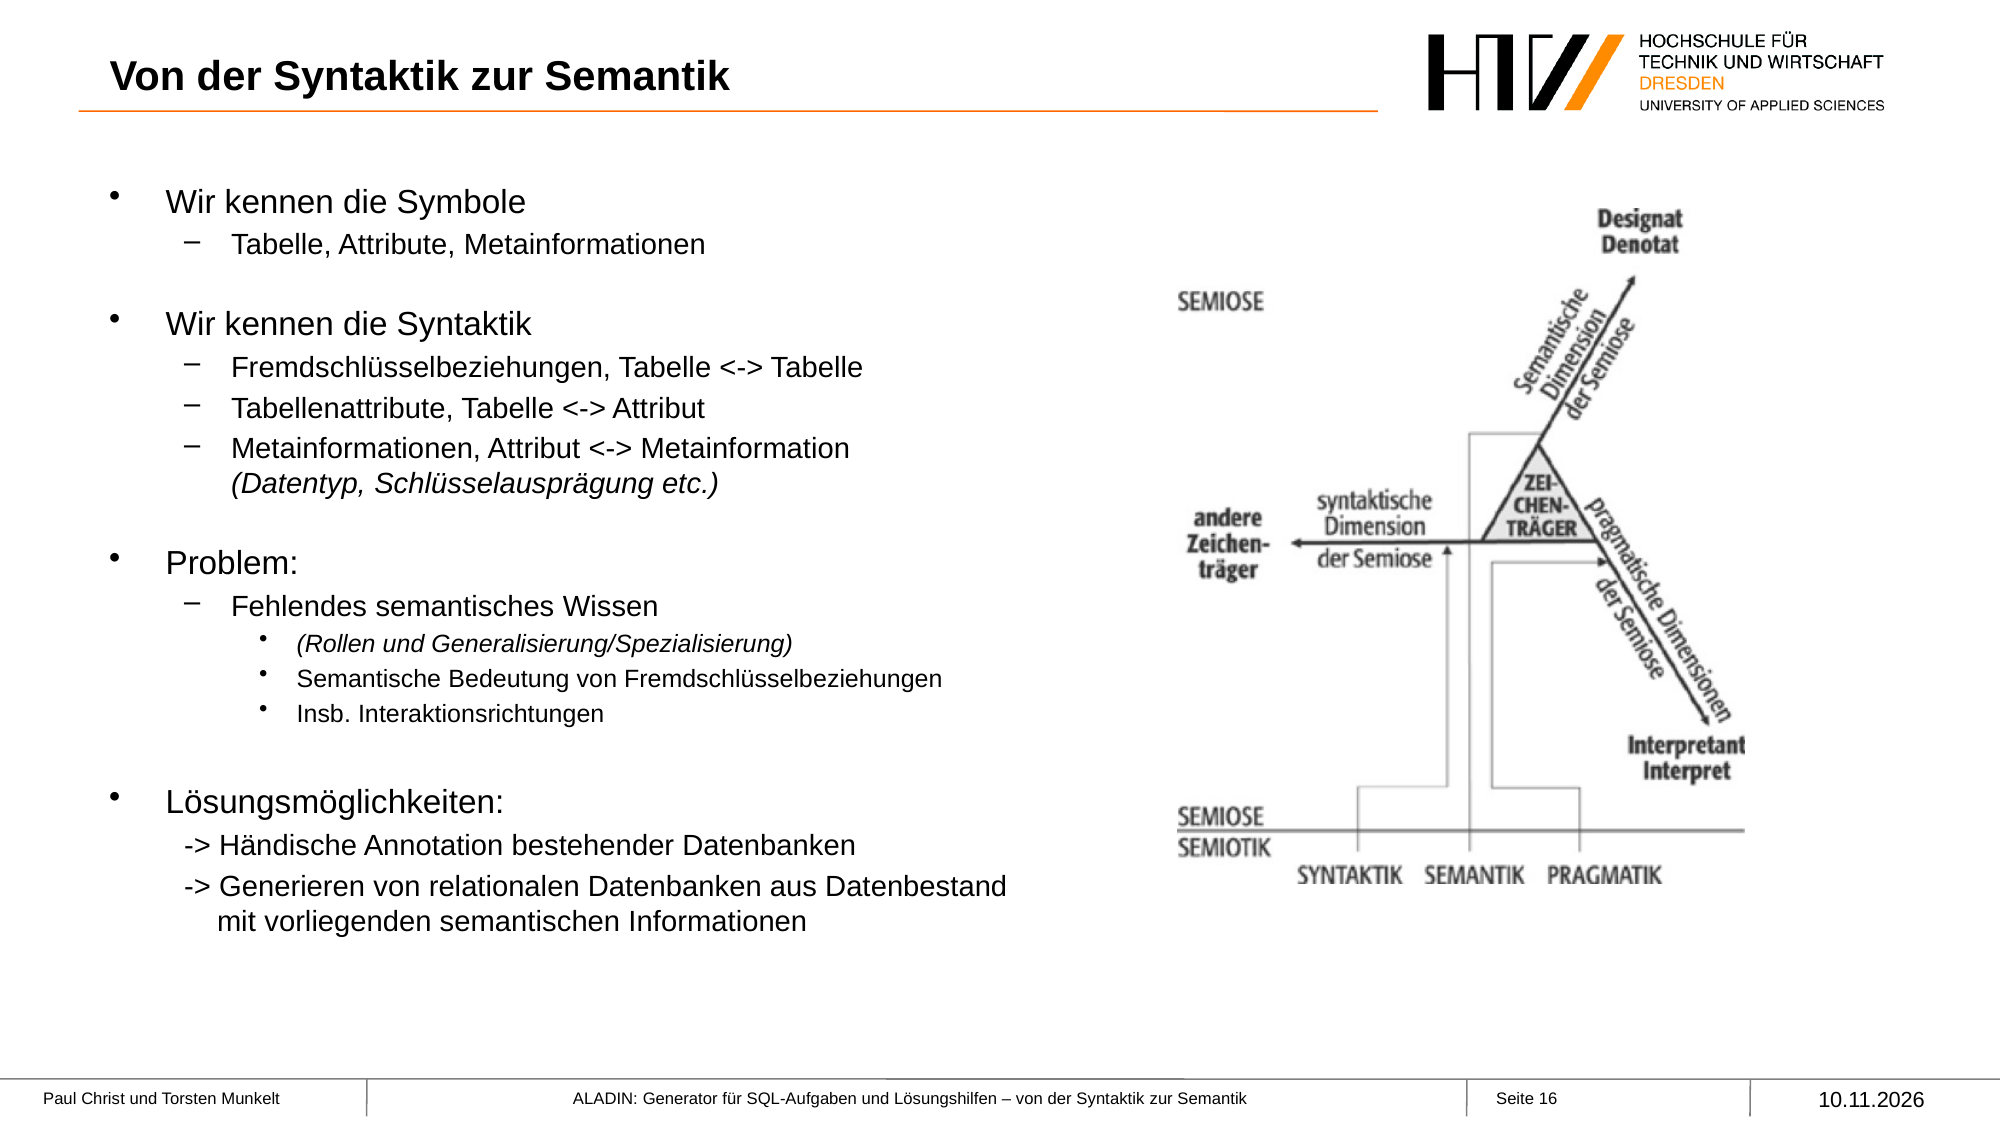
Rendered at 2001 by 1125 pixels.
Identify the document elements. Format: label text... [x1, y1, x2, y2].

picture [1425, 31, 1887, 111]
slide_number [1803, 1080, 1981, 1116]
title Von der Syntaktik zur Semantik [94, 29, 1386, 117]
picture [1176, 207, 1745, 884]
list Wir kennen die Symbole Tabelle, Attribute, Metainformationen Wir kennen die Syntaktik Fremdschlüsselbeziehungen, Tabelle <-> Tabelle Tabellenattribute, Tabelle <-> Attribut Metainformationen, Attribut <-> Metainformation (Datentyp, Schlüsselausprägung etc.) Problem: Fehlendes semantisches Wissen (Rollen und Generalisierung/Spezialisierung) Semantische Bedeutung von Fremdschlüsselbeziehungen Insb. Interaktionsrichtungen Lösungsmöglichkeiten: -> Händische Annotation bestehender Datenbanken -> Generieren von relationalen Datenbanken aus Datenbestand mit vorliegenden semantischen Informationen [94, 172, 1083, 1035]
